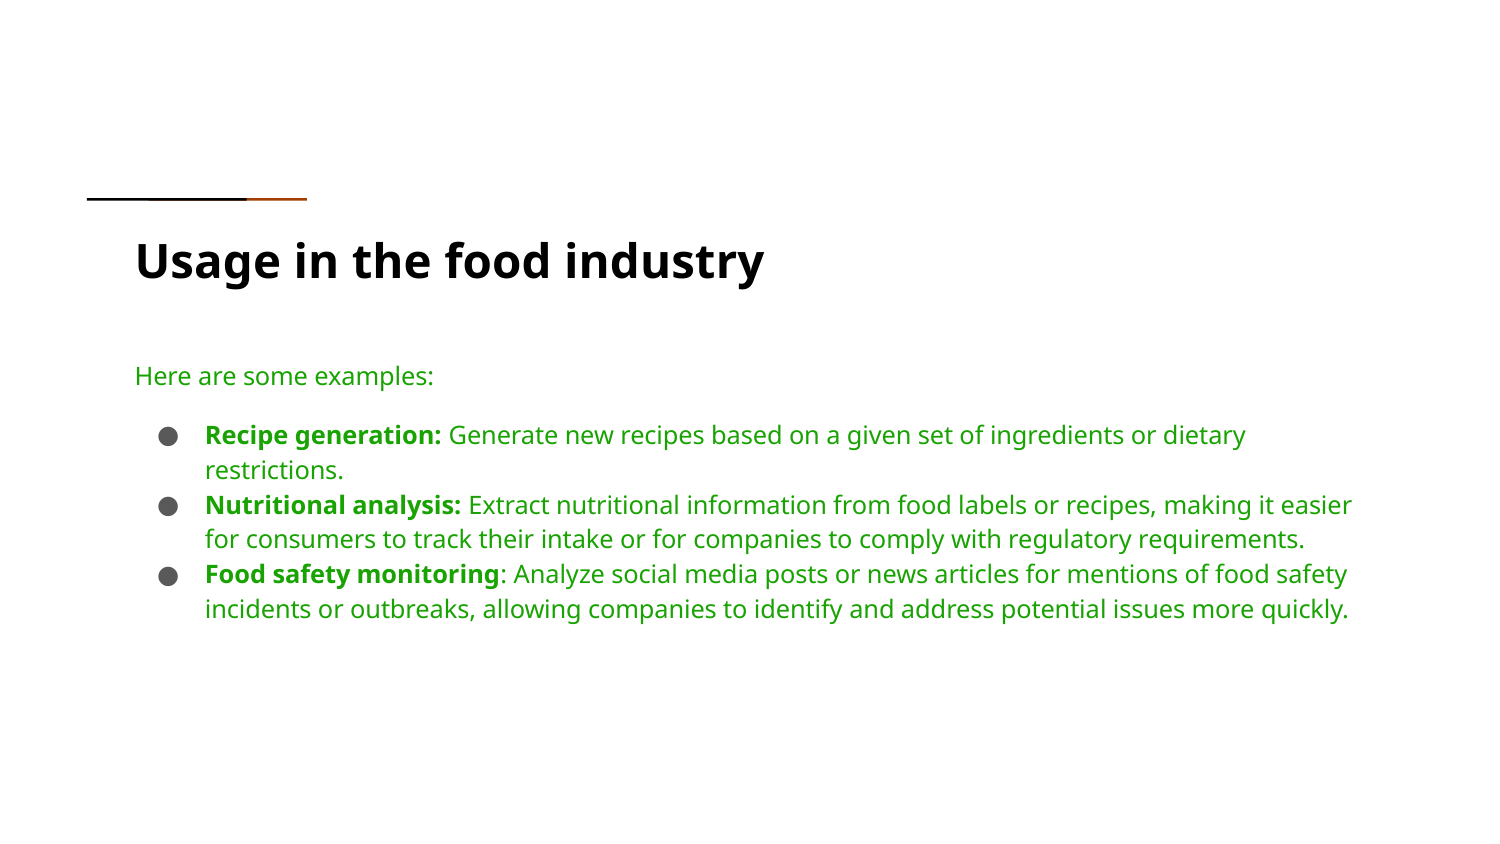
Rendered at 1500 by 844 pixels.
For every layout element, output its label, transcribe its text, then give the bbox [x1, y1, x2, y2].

title Usage in the food industry [119, 216, 1381, 304]
list Here are some examples: Recipe generation: Generate new recipes based on a given set of ingredients or dietary restrictions. Nutritional analysis: Extract nutritional information from food labels or recipes, making it easier for consumers to track their intake or for companies to comply with regulatory requirements. Food safety monitoring: Analyze social media posts or news articles for mentions of food safety incidents or outbreaks, allowing companies to identify and address potential issues more quickly. [119, 341, 1381, 712]
